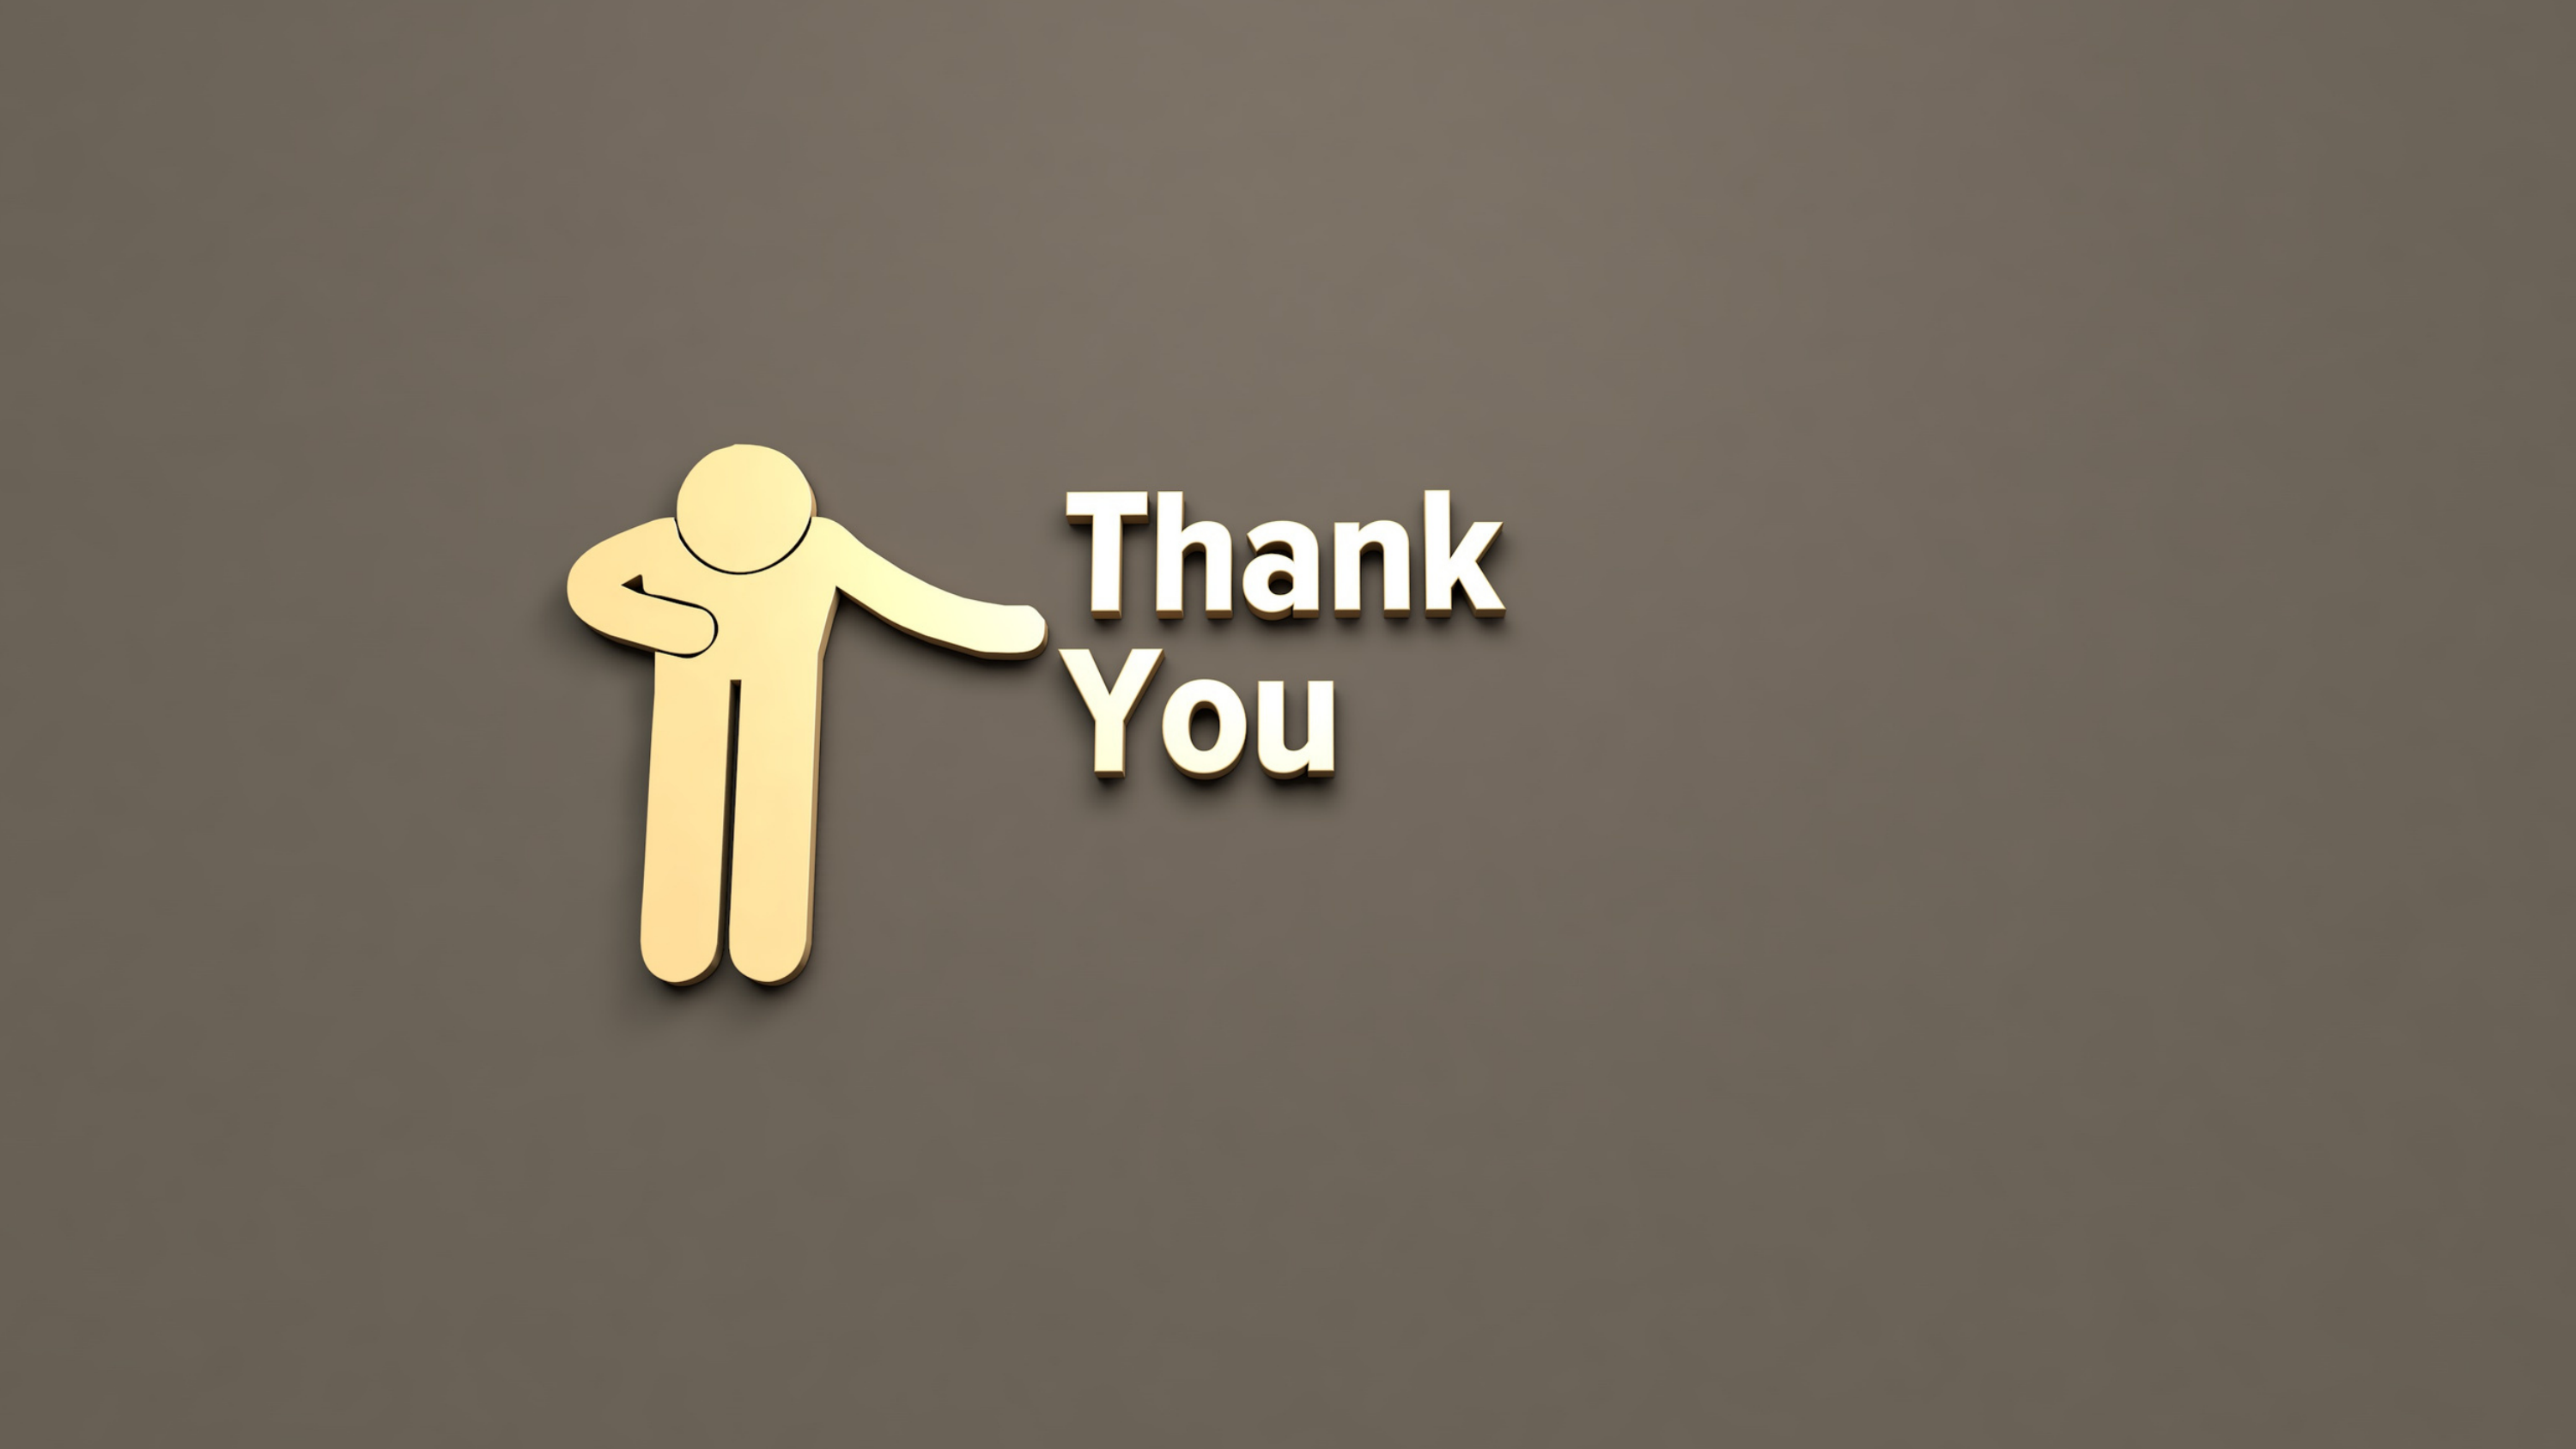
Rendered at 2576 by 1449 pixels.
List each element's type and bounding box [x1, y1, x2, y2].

text_box [0, 0, 2576, 1449]
